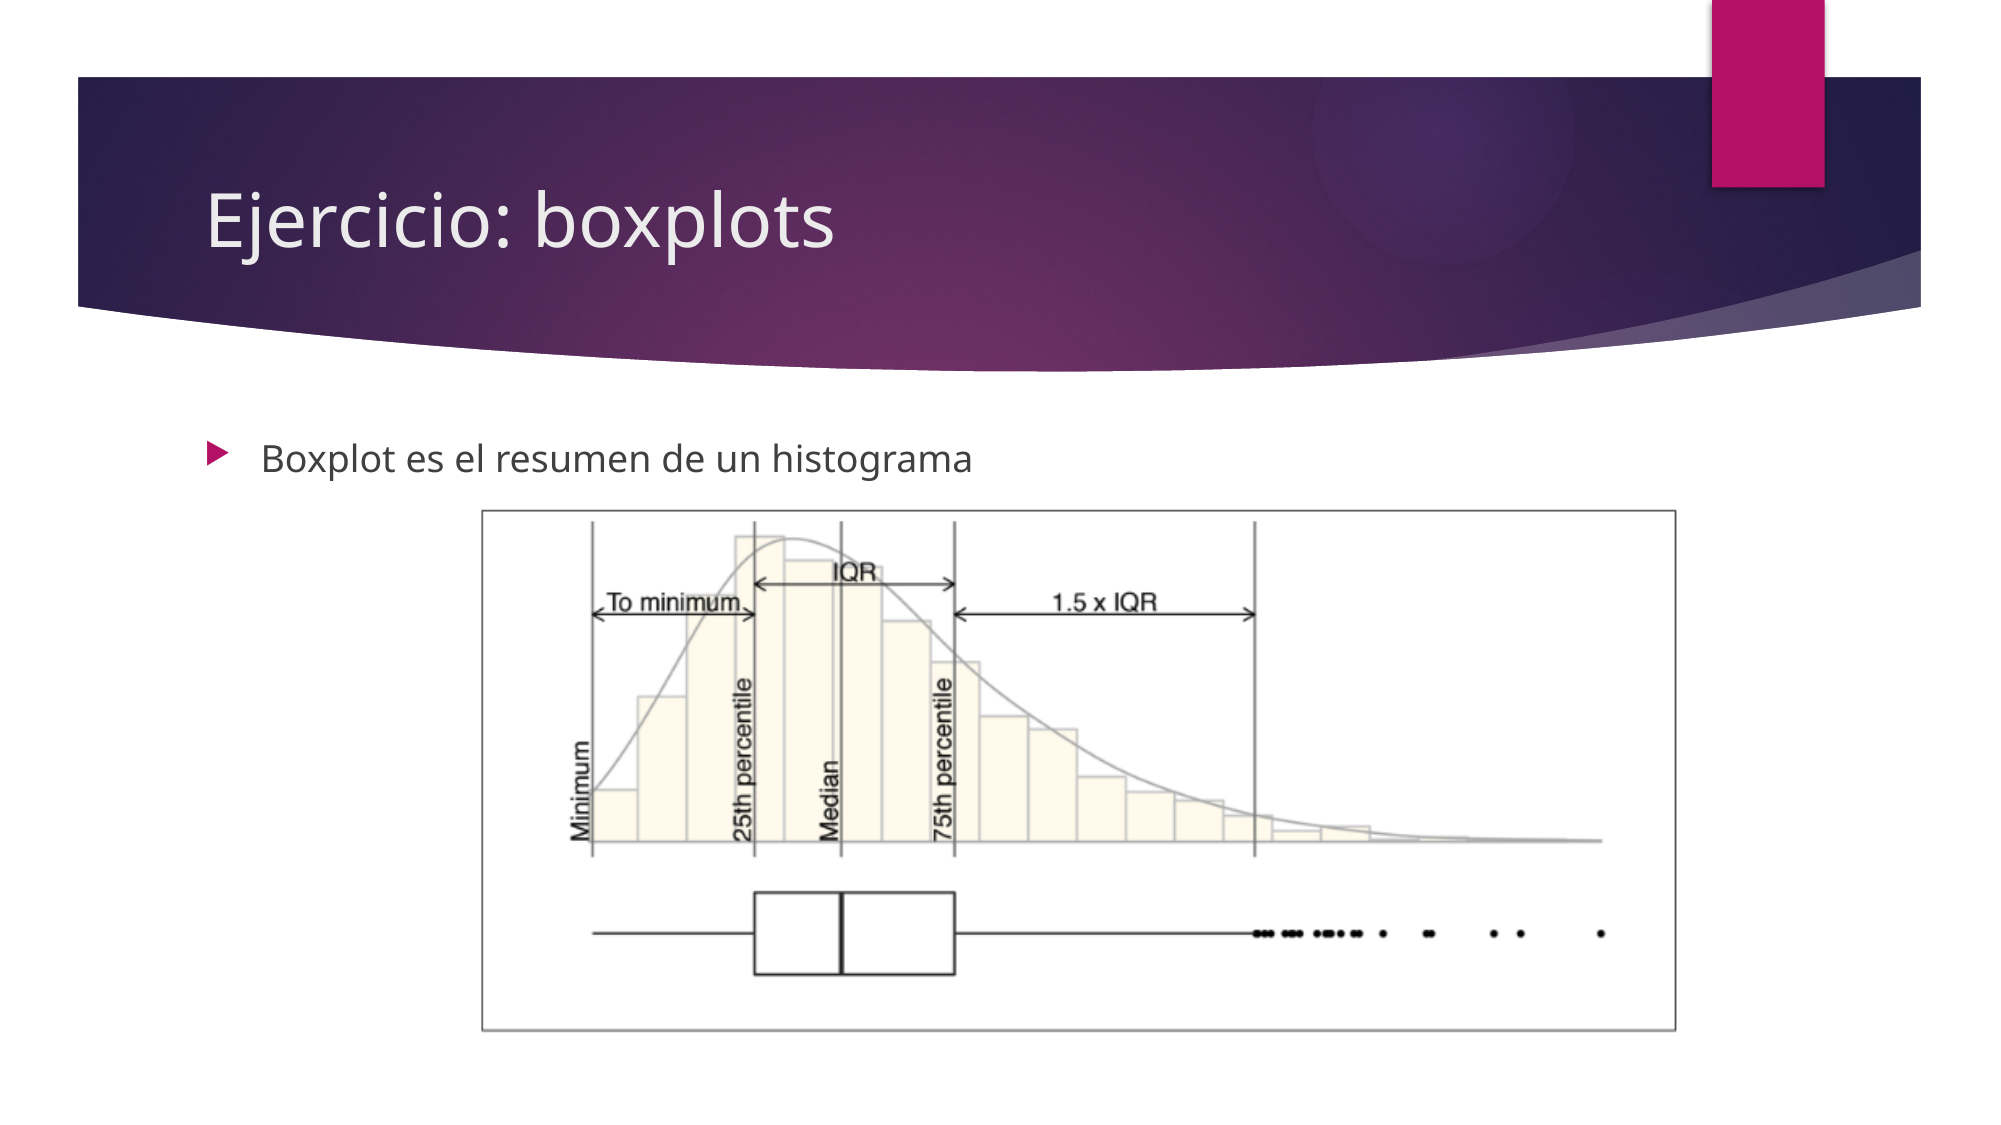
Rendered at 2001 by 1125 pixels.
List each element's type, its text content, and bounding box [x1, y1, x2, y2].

picture [446, 494, 1701, 1056]
list Boxplot es el resumen de un histograma [189, 427, 1638, 988]
title Ejercicio: boxplots [189, 159, 1627, 276]
